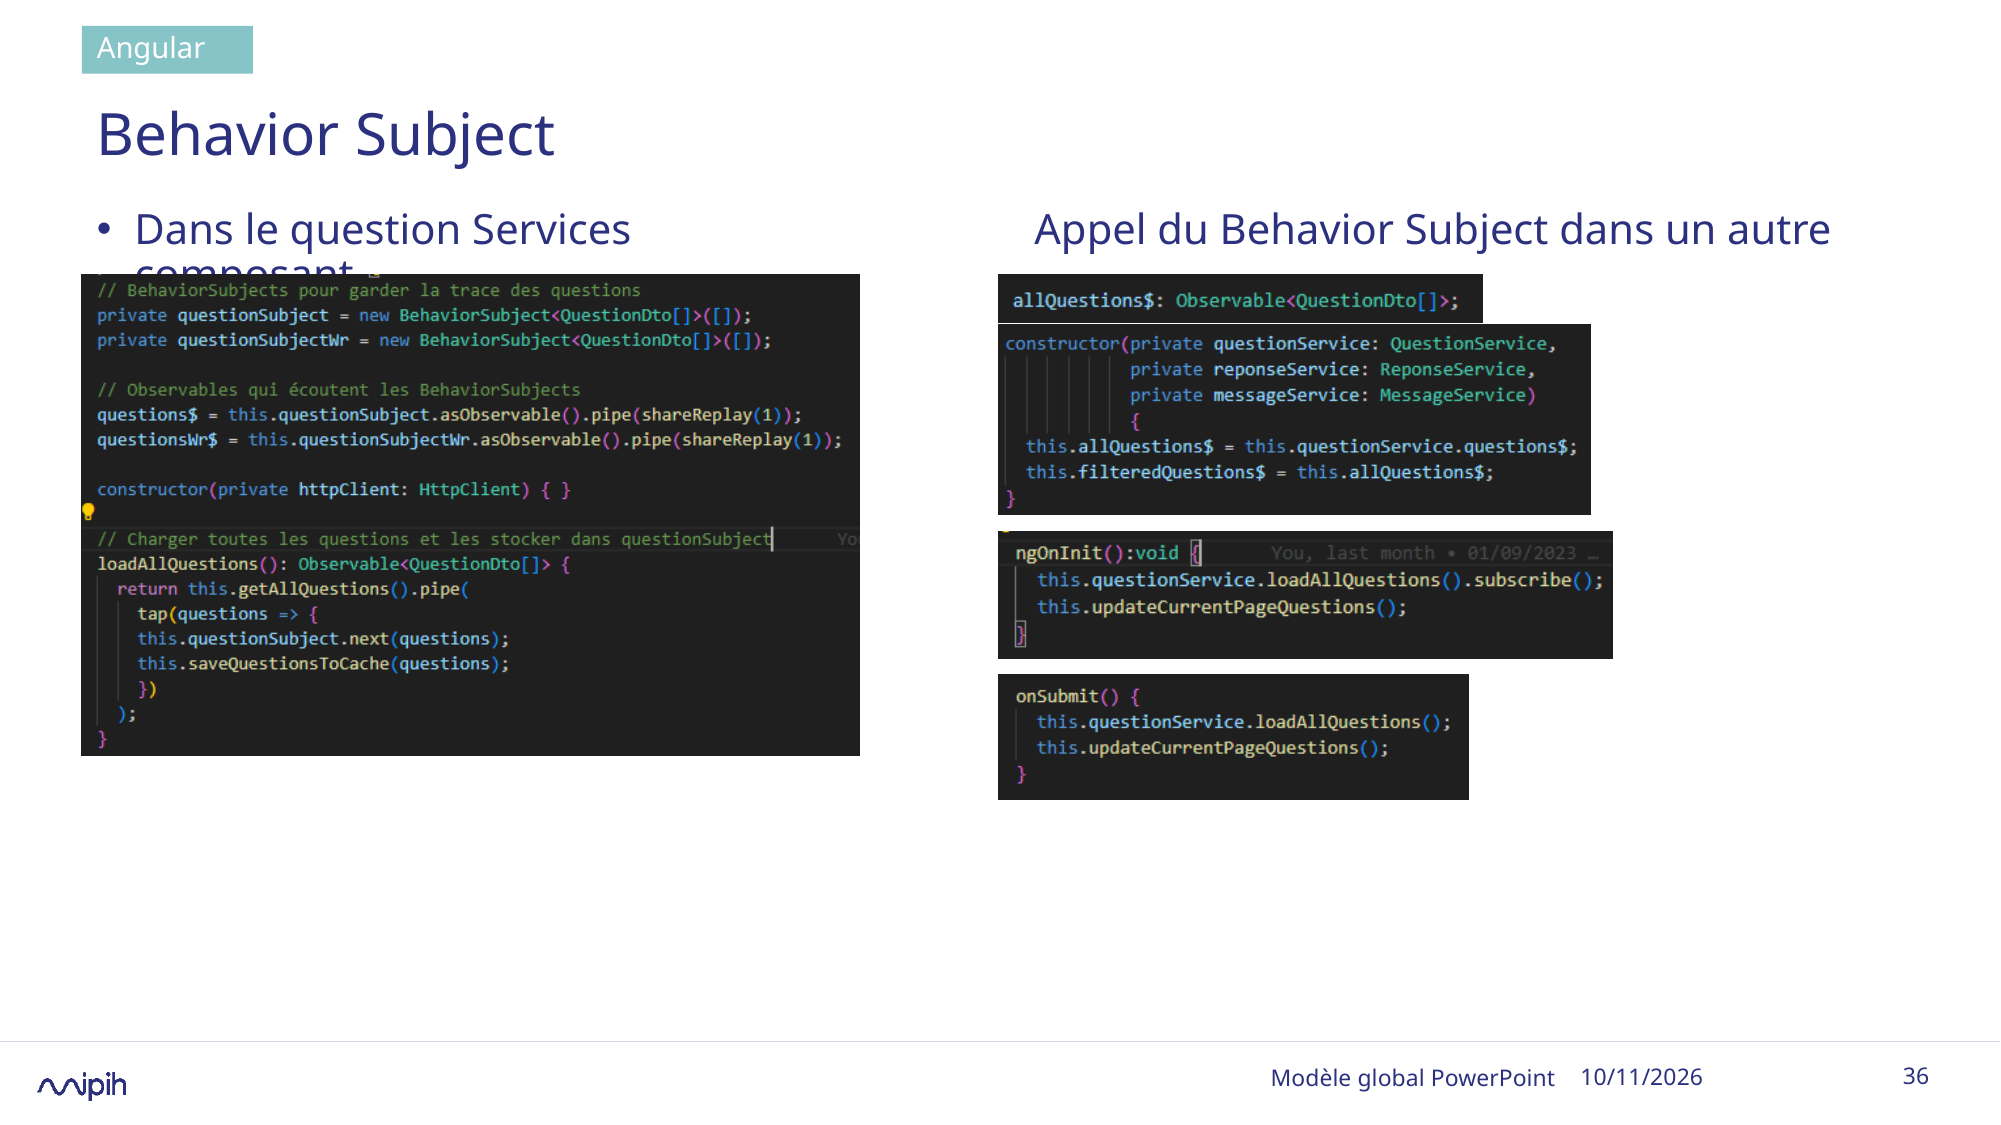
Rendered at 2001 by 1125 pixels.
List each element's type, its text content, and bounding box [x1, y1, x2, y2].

footer Modèle global PowerPoint [926, 1054, 1556, 1101]
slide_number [1580, 1055, 1863, 1101]
picture [81, 274, 860, 756]
picture [998, 274, 1483, 323]
picture [37, 1072, 126, 1101]
picture [998, 530, 1613, 659]
picture [998, 324, 1591, 515]
list Dans le question Services Appel du Behavior Subject dans un autre composant [81, 200, 1916, 1010]
list Angular [81, 25, 253, 74]
picture [998, 674, 1469, 800]
title Behavior Subject [81, 73, 1574, 200]
